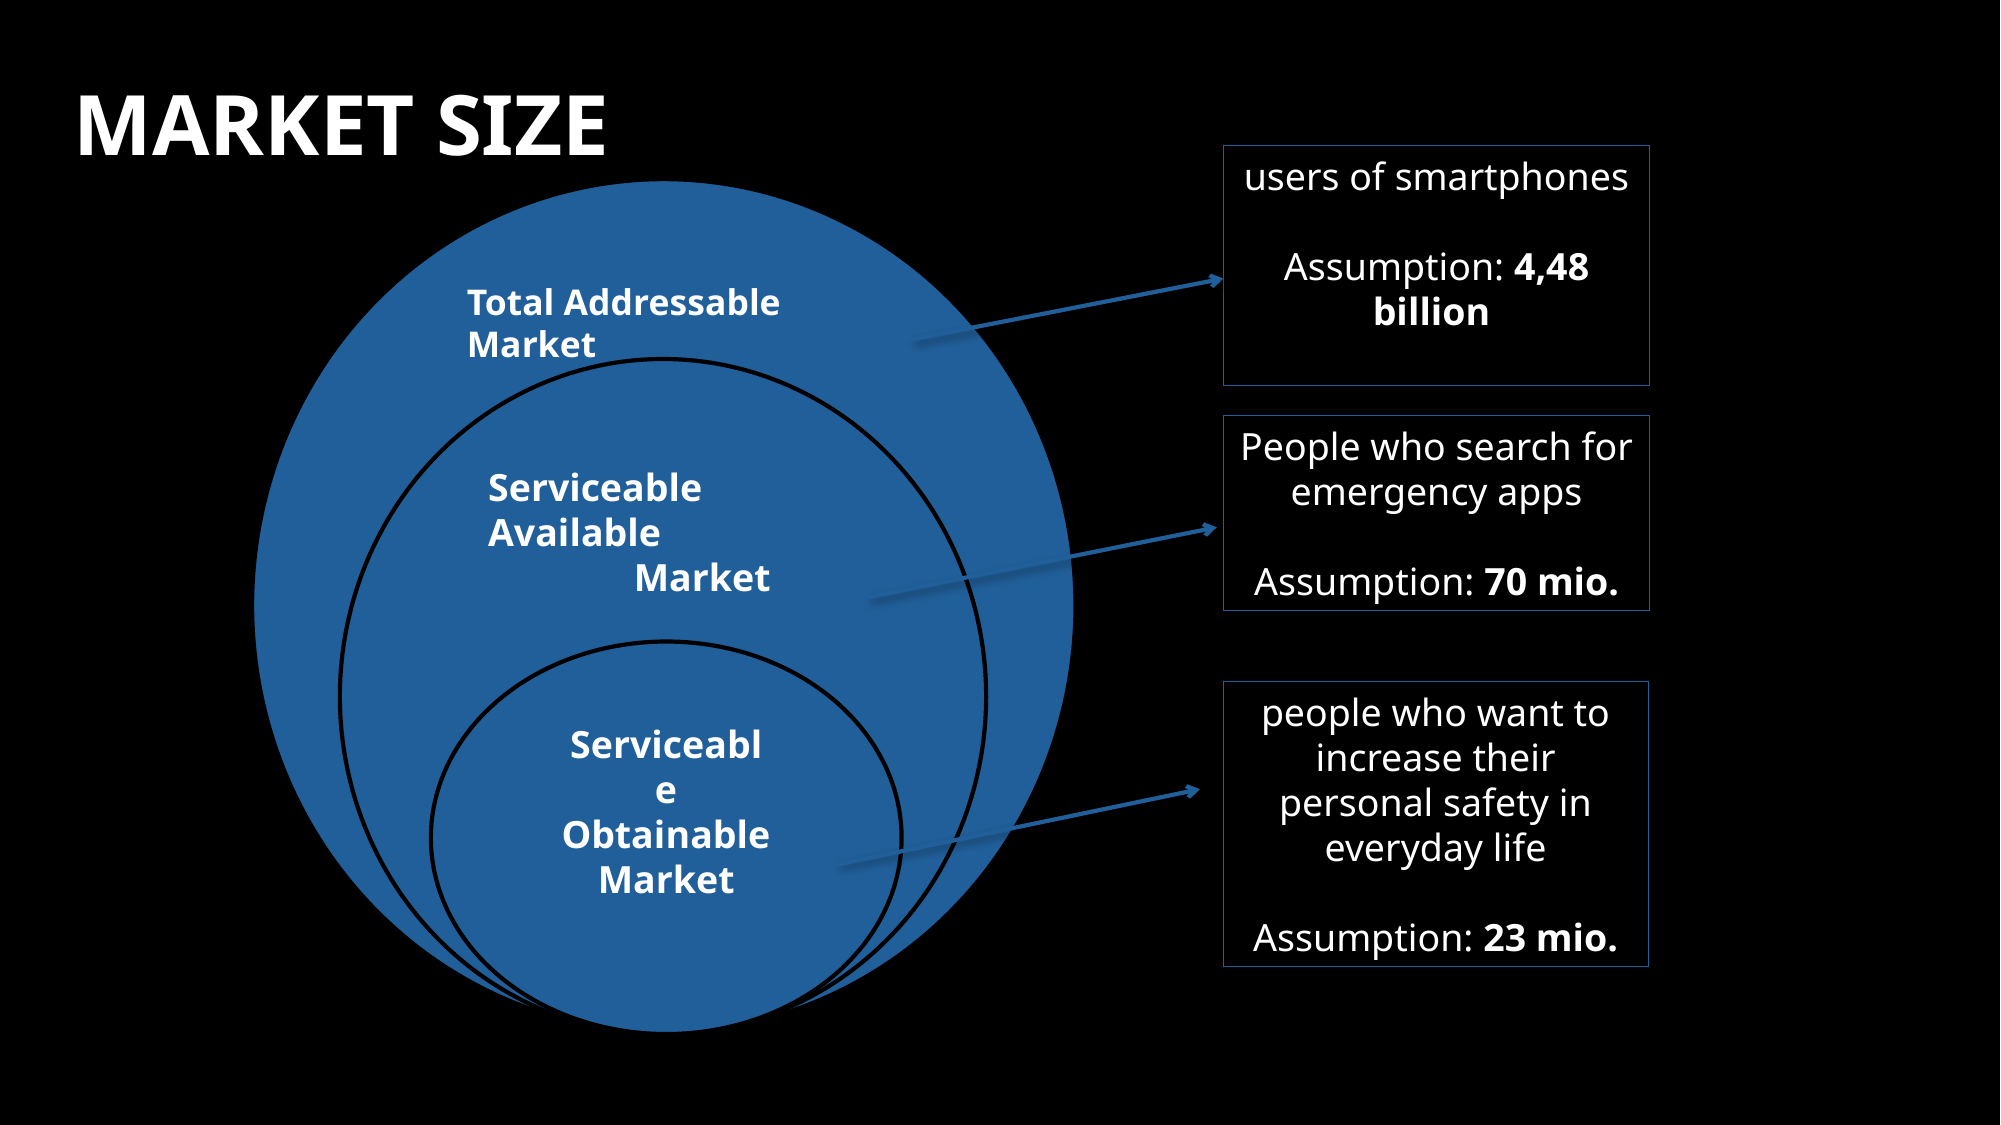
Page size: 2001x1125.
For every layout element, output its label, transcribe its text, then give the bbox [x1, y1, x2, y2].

text_box people who want to increase their personal safety in everyday life Assumption: 23 mio. [1223, 681, 1649, 967]
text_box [865, 526, 1218, 599]
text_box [908, 278, 1224, 341]
text_box [250, 177, 931, 1024]
text_box [975, 599, 1078, 788]
text_box People who search for emergency apps Assumption: 70 mio. [1223, 415, 1650, 611]
text_box [428, 639, 902, 1037]
text_box Serviceable Obtainable Market [546, 713, 786, 909]
text_box Total Addressable Market [452, 272, 915, 373]
text_box [337, 373, 989, 1033]
text_box [765, 341, 1071, 526]
text_box [749, 866, 993, 1025]
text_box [835, 788, 1201, 866]
title MARKET SIZE [59, 19, 1784, 237]
text_box Serviceable Available Market [473, 456, 893, 607]
text_box users of smartphones Assumption: 4,48 billion [1223, 145, 1650, 386]
